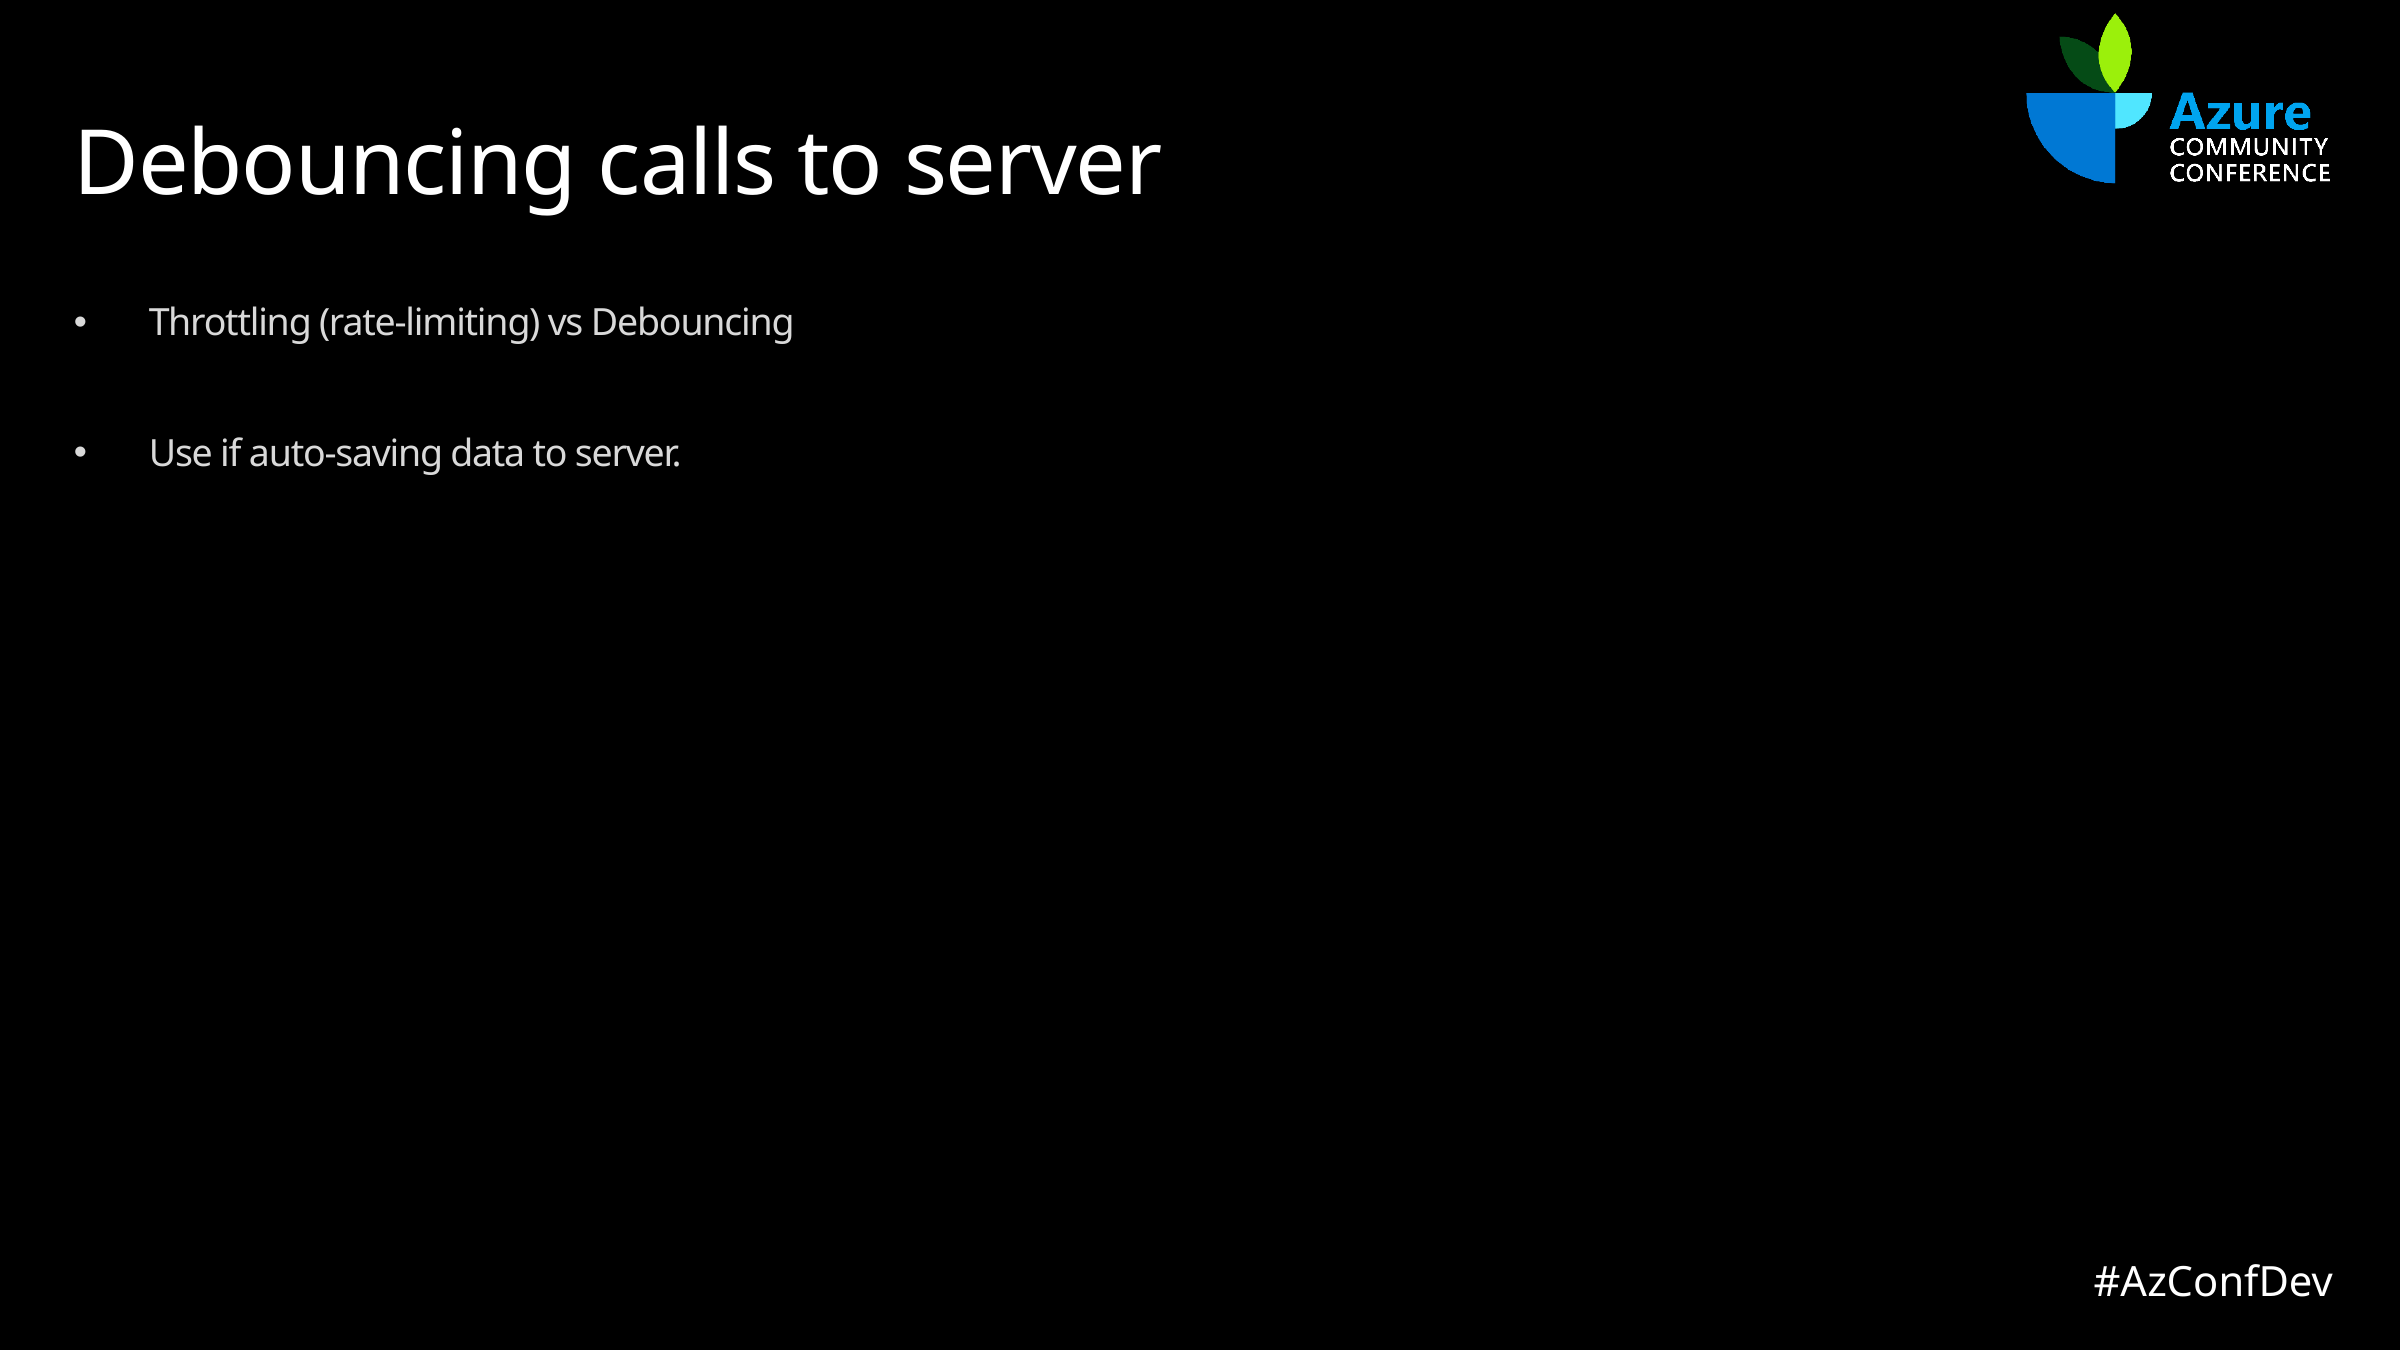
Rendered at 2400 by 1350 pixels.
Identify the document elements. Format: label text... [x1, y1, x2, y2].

title Debouncing calls to server [73, 116, 1874, 215]
picture [2020, 6, 2339, 192]
text_box Throttling (rate-limiting) vs Debouncing Use if auto-saving data to server. [73, 303, 1874, 475]
